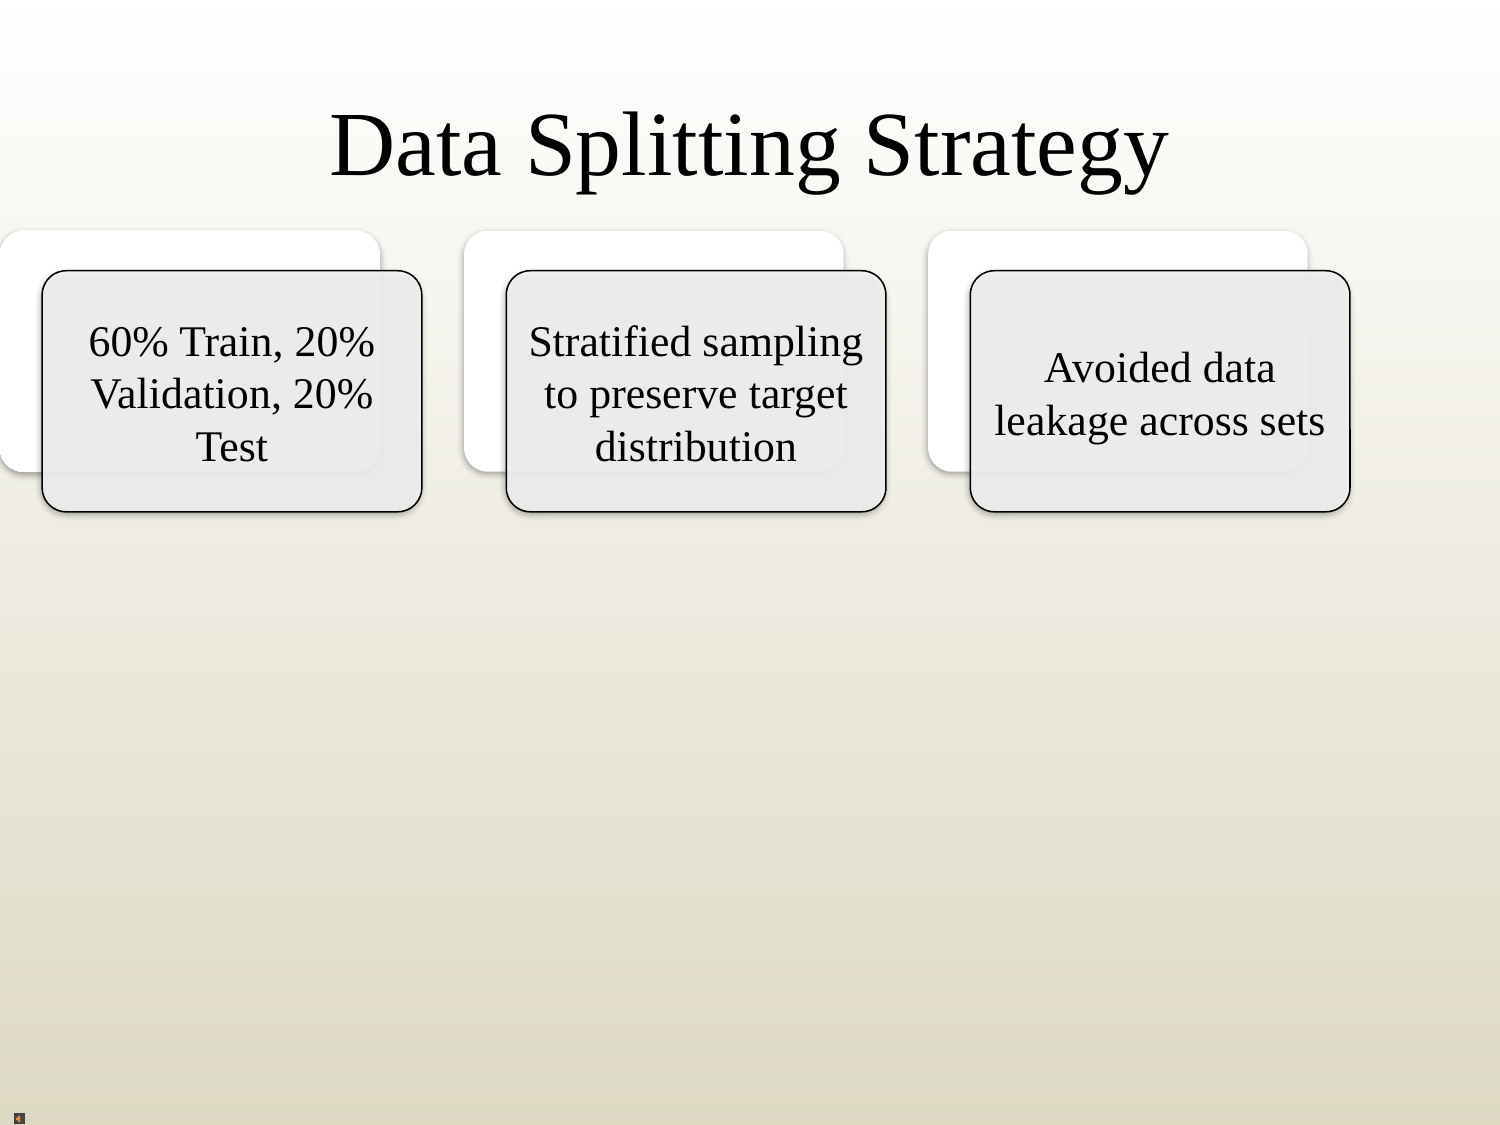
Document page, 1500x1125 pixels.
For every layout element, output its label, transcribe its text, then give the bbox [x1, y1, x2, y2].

title Data Splitting Strategy [75, 45, 1425, 233]
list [74, 262, 1426, 1006]
picture [13, 1112, 27, 1125]
